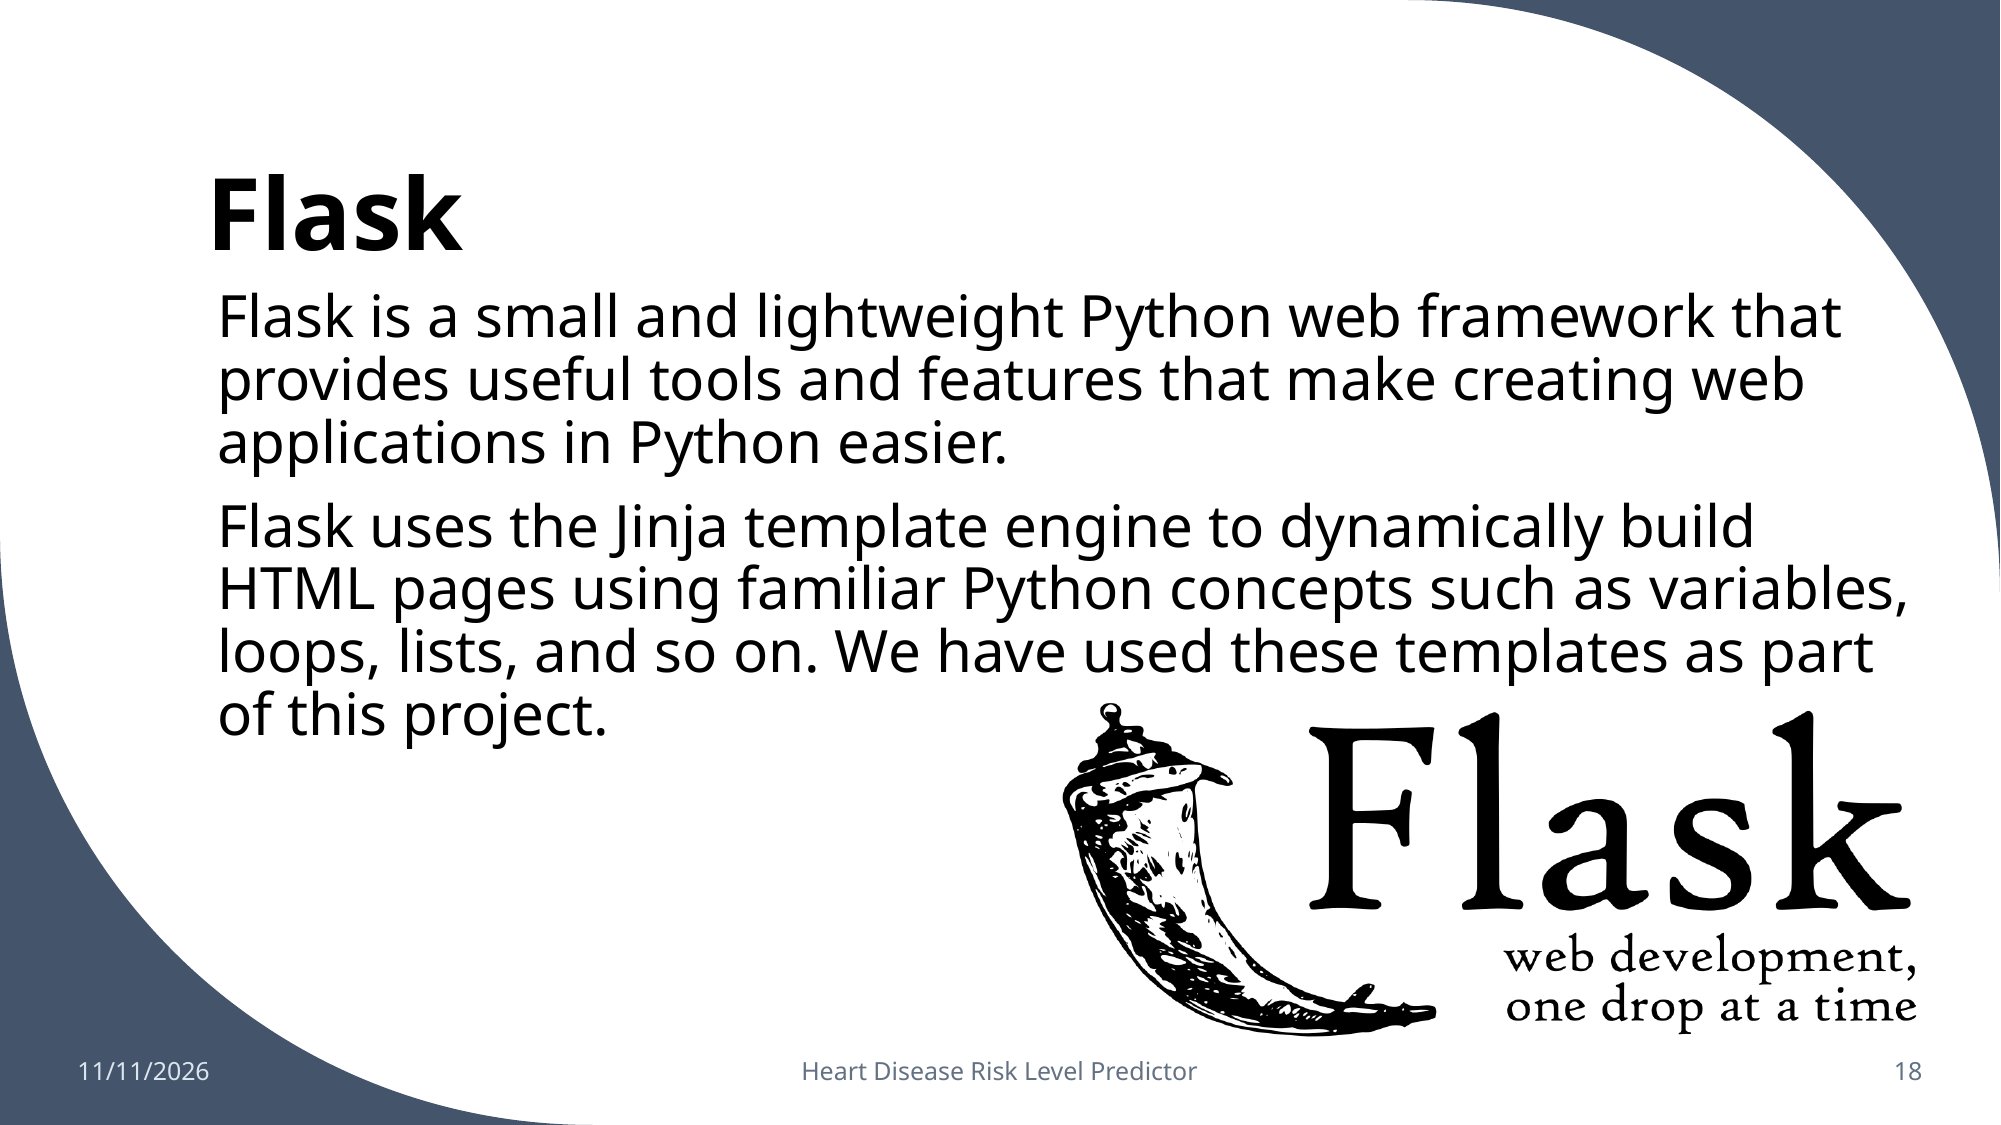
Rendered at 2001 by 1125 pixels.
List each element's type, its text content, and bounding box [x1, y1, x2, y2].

slide_number 18 [1665, 1044, 1938, 1103]
list Flask is a small and lightweight Python web framework that provides useful tools and features that make creating web applications in Python easier. Flask uses the Jinja template engine to dynamically build HTML pages using familiar Python concepts such as variables, loops, lists, and so on. We have used these templates as part of this project. [191, 279, 1938, 784]
footer Heart Disease Risk Level Predictor [662, 1042, 1338, 1103]
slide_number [62, 1042, 342, 1103]
title Flask [191, 62, 1796, 279]
picture [1039, 691, 1938, 1044]
